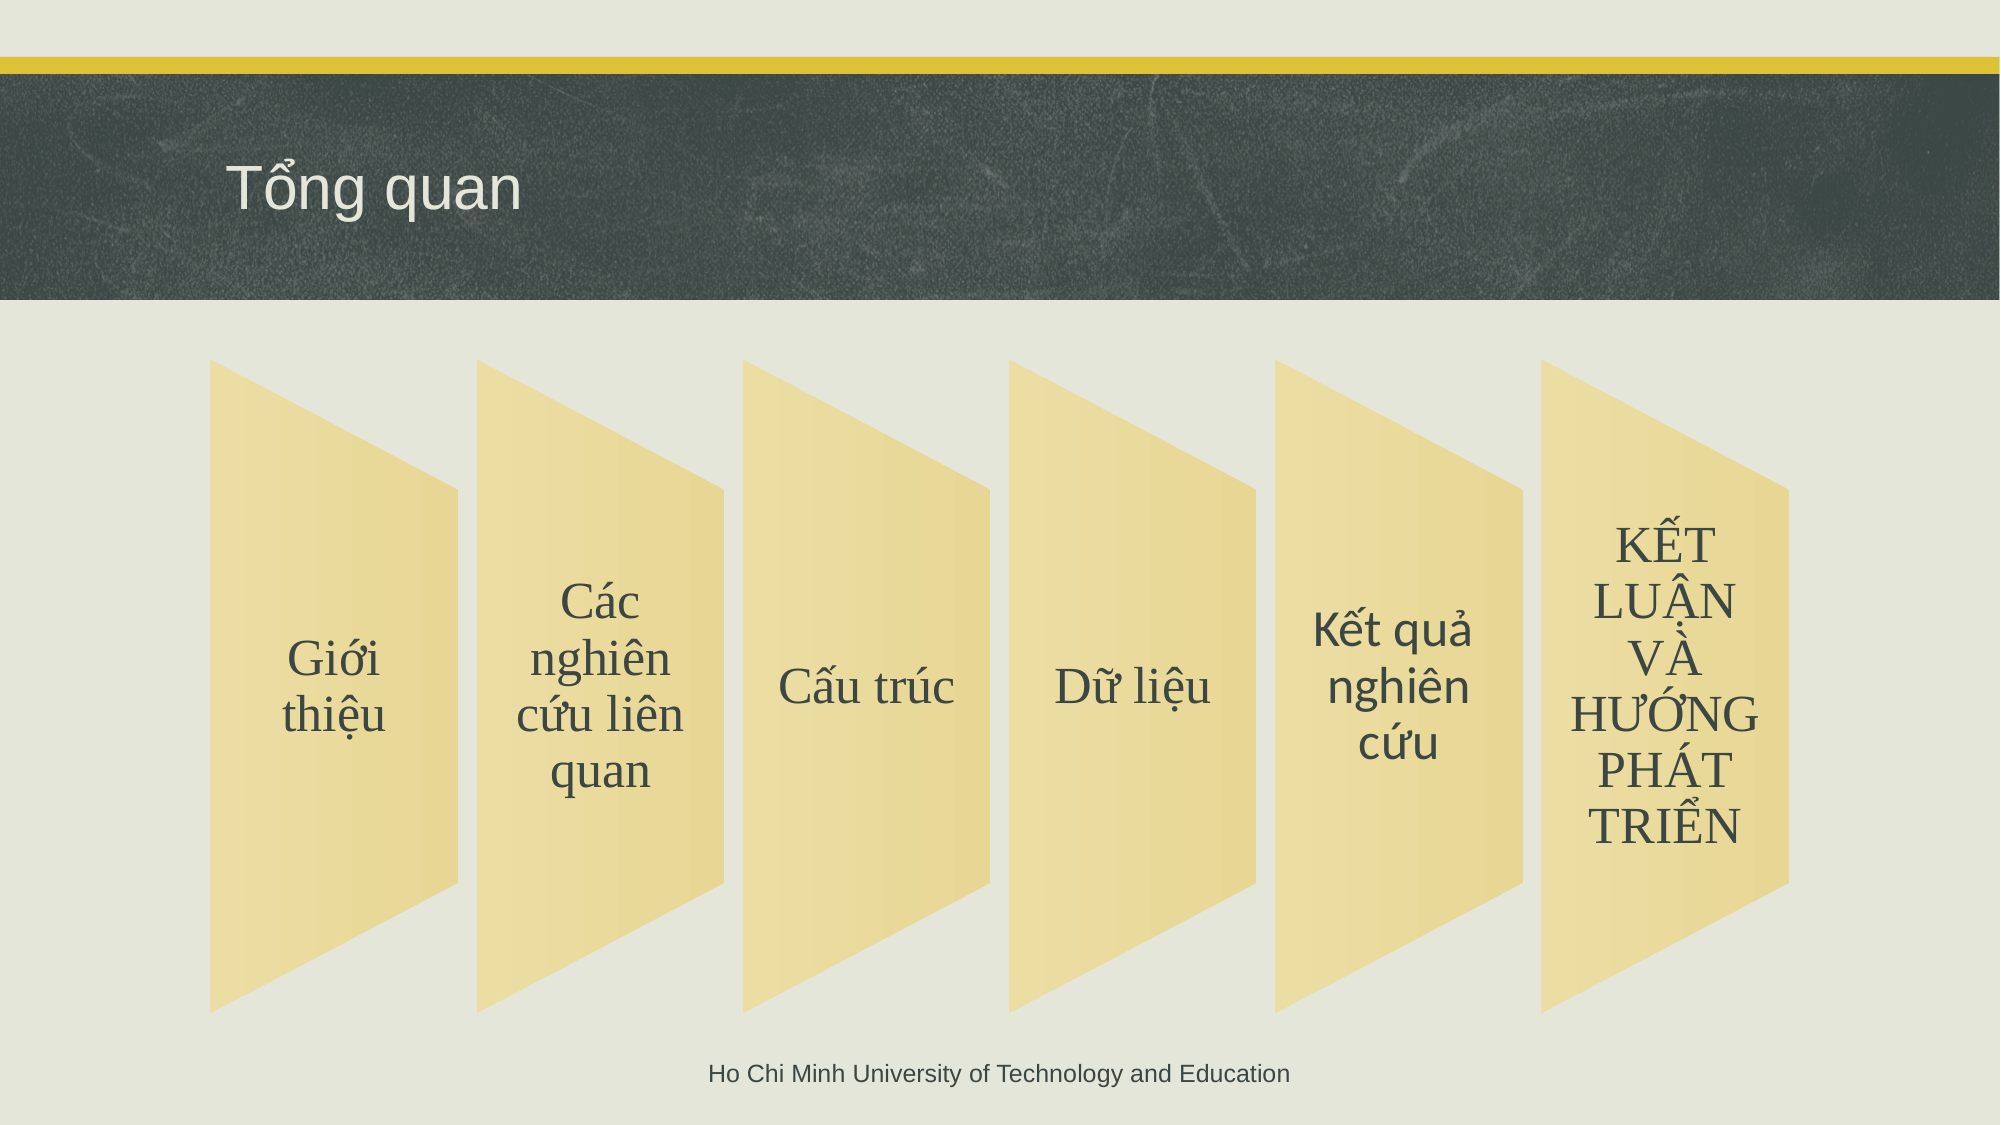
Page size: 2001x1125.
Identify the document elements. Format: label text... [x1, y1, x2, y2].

title Tổng quan [210, 76, 1790, 300]
picture [0, 74, 2000, 300]
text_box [210, 359, 1790, 1014]
footer Ho Chi Minh University of Technology and Education [533, 1042, 1467, 1103]
